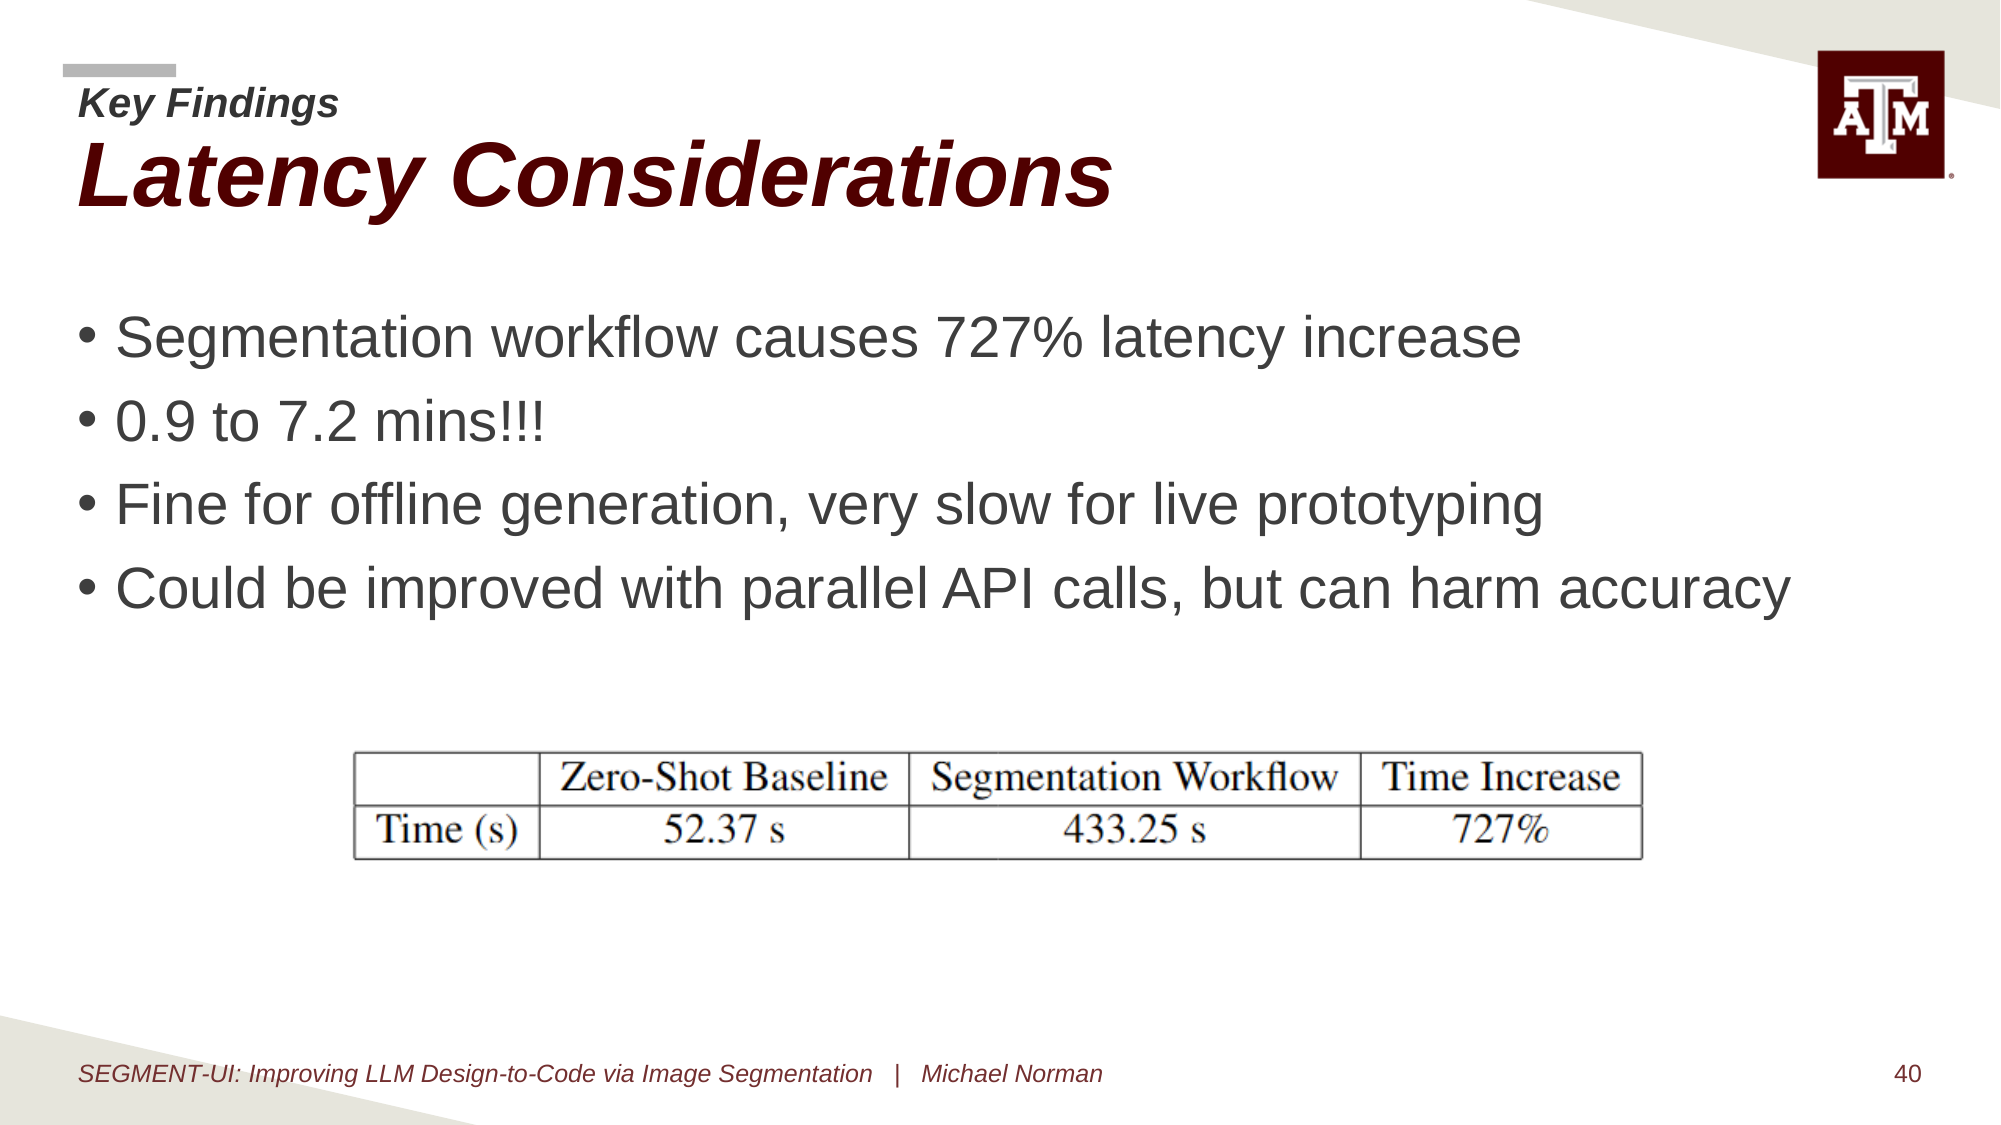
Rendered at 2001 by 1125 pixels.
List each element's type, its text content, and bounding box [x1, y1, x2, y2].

slide_number 40 [1487, 1042, 1938, 1103]
title Latency Considerations [62, 77, 1793, 278]
text_box Key Findings [62, 72, 942, 136]
footer SEGMENT‑UI: Improving LLM Design‑to‑Code via Image Segmentation | Michael Norman [62, 1042, 1338, 1103]
picture [1792, 25, 1970, 203]
picture [343, 743, 1657, 873]
list Segmentation workflow causes 727% latency increase 0.9 to 7.2 mins!!! Fine for offline generation, very slow for live prototyping Could be improved with parallel API calls, but can harm accuracy [62, 299, 1938, 1014]
